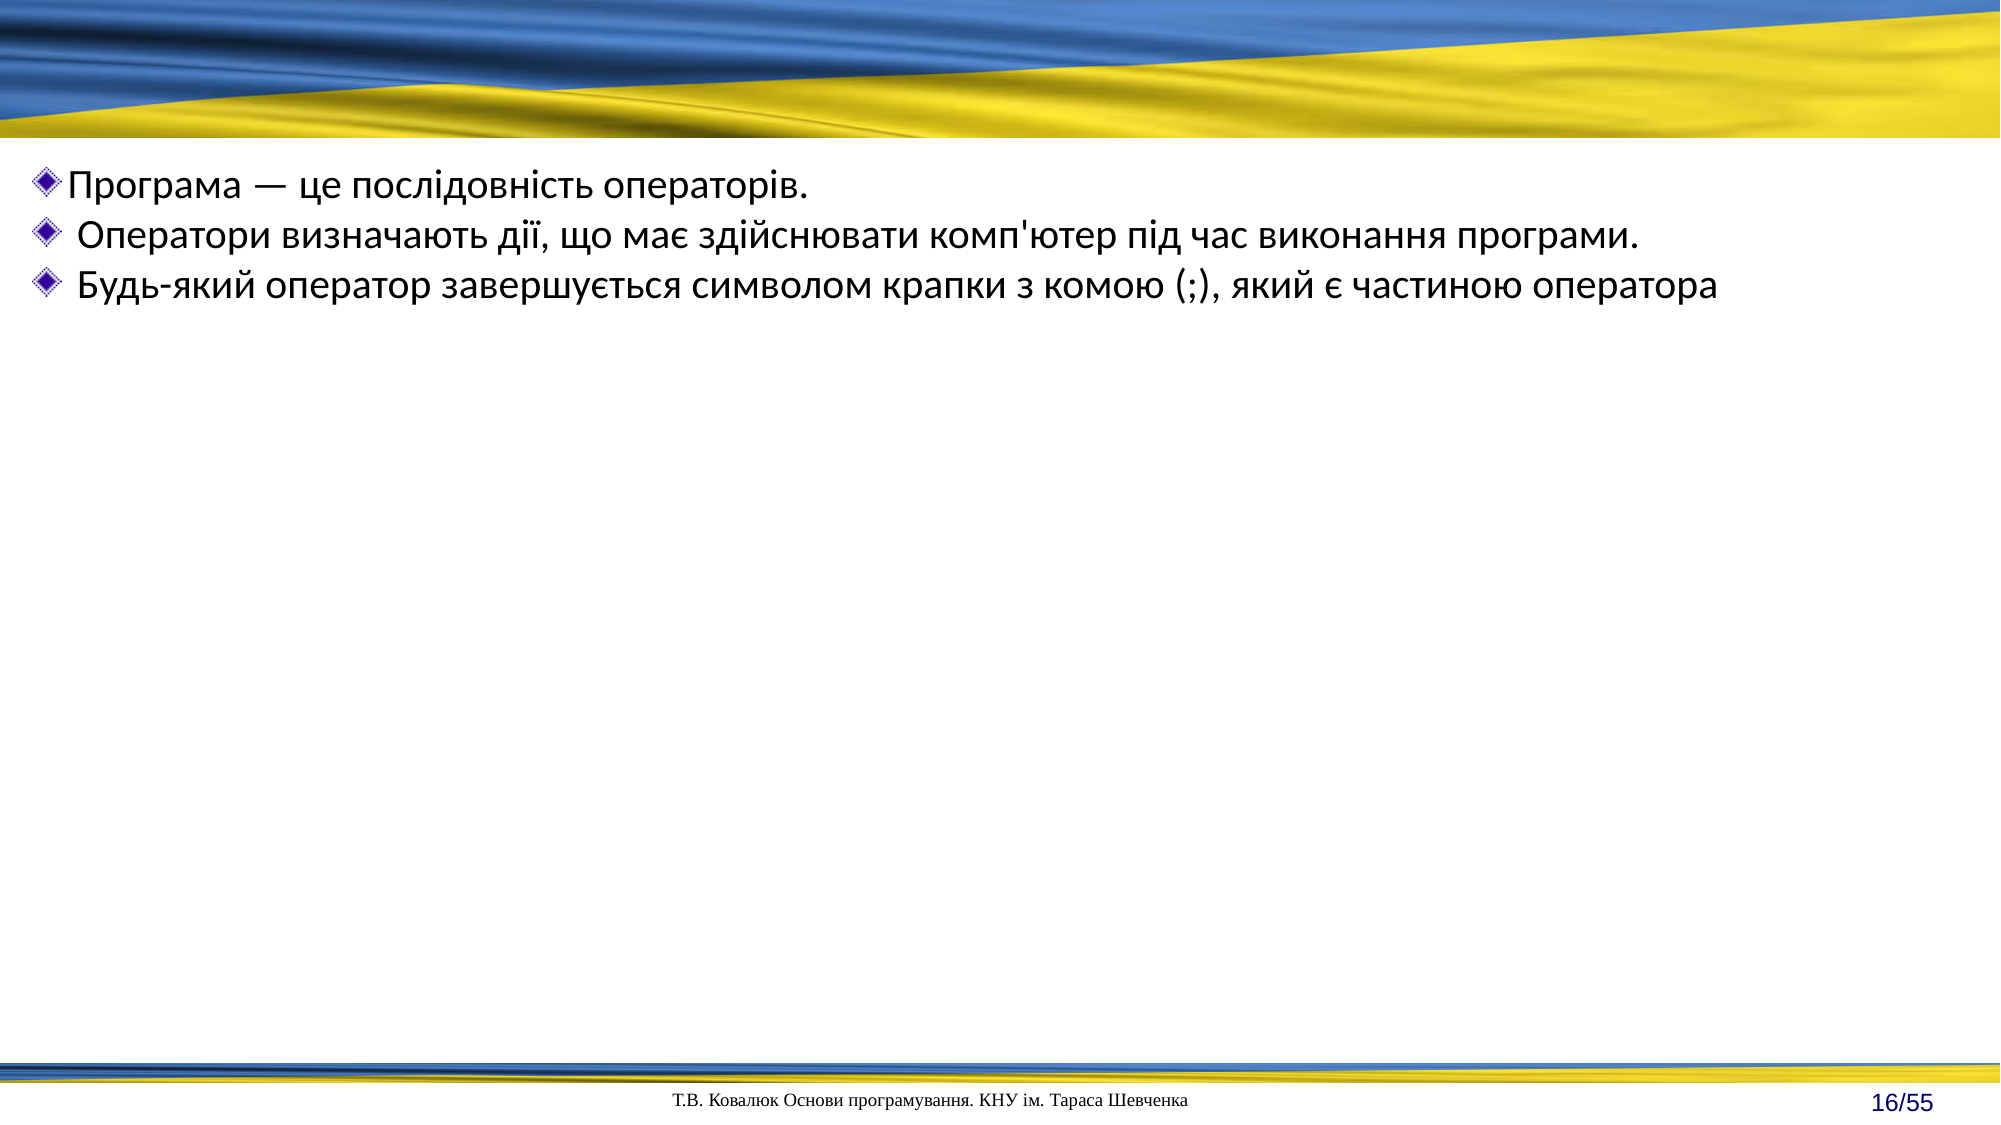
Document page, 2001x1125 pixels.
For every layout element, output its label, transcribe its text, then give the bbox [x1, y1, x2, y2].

picture [0, 1063, 1412, 1083]
slide_number 16 [1412, 1042, 1863, 1103]
picture [1863, 1063, 2000, 1083]
text_box Програма — це послідовність операторів. Оператори визначають дії, що має здійснювати комп'ютер під час виконання програми. Будь-який оператор завершується символом крапки з комою (;), який є частиною оператора [17, 149, 1981, 315]
picture [0, 0, 2000, 138]
picture [32, 167, 62, 197]
picture [32, 217, 62, 247]
picture [32, 267, 62, 297]
